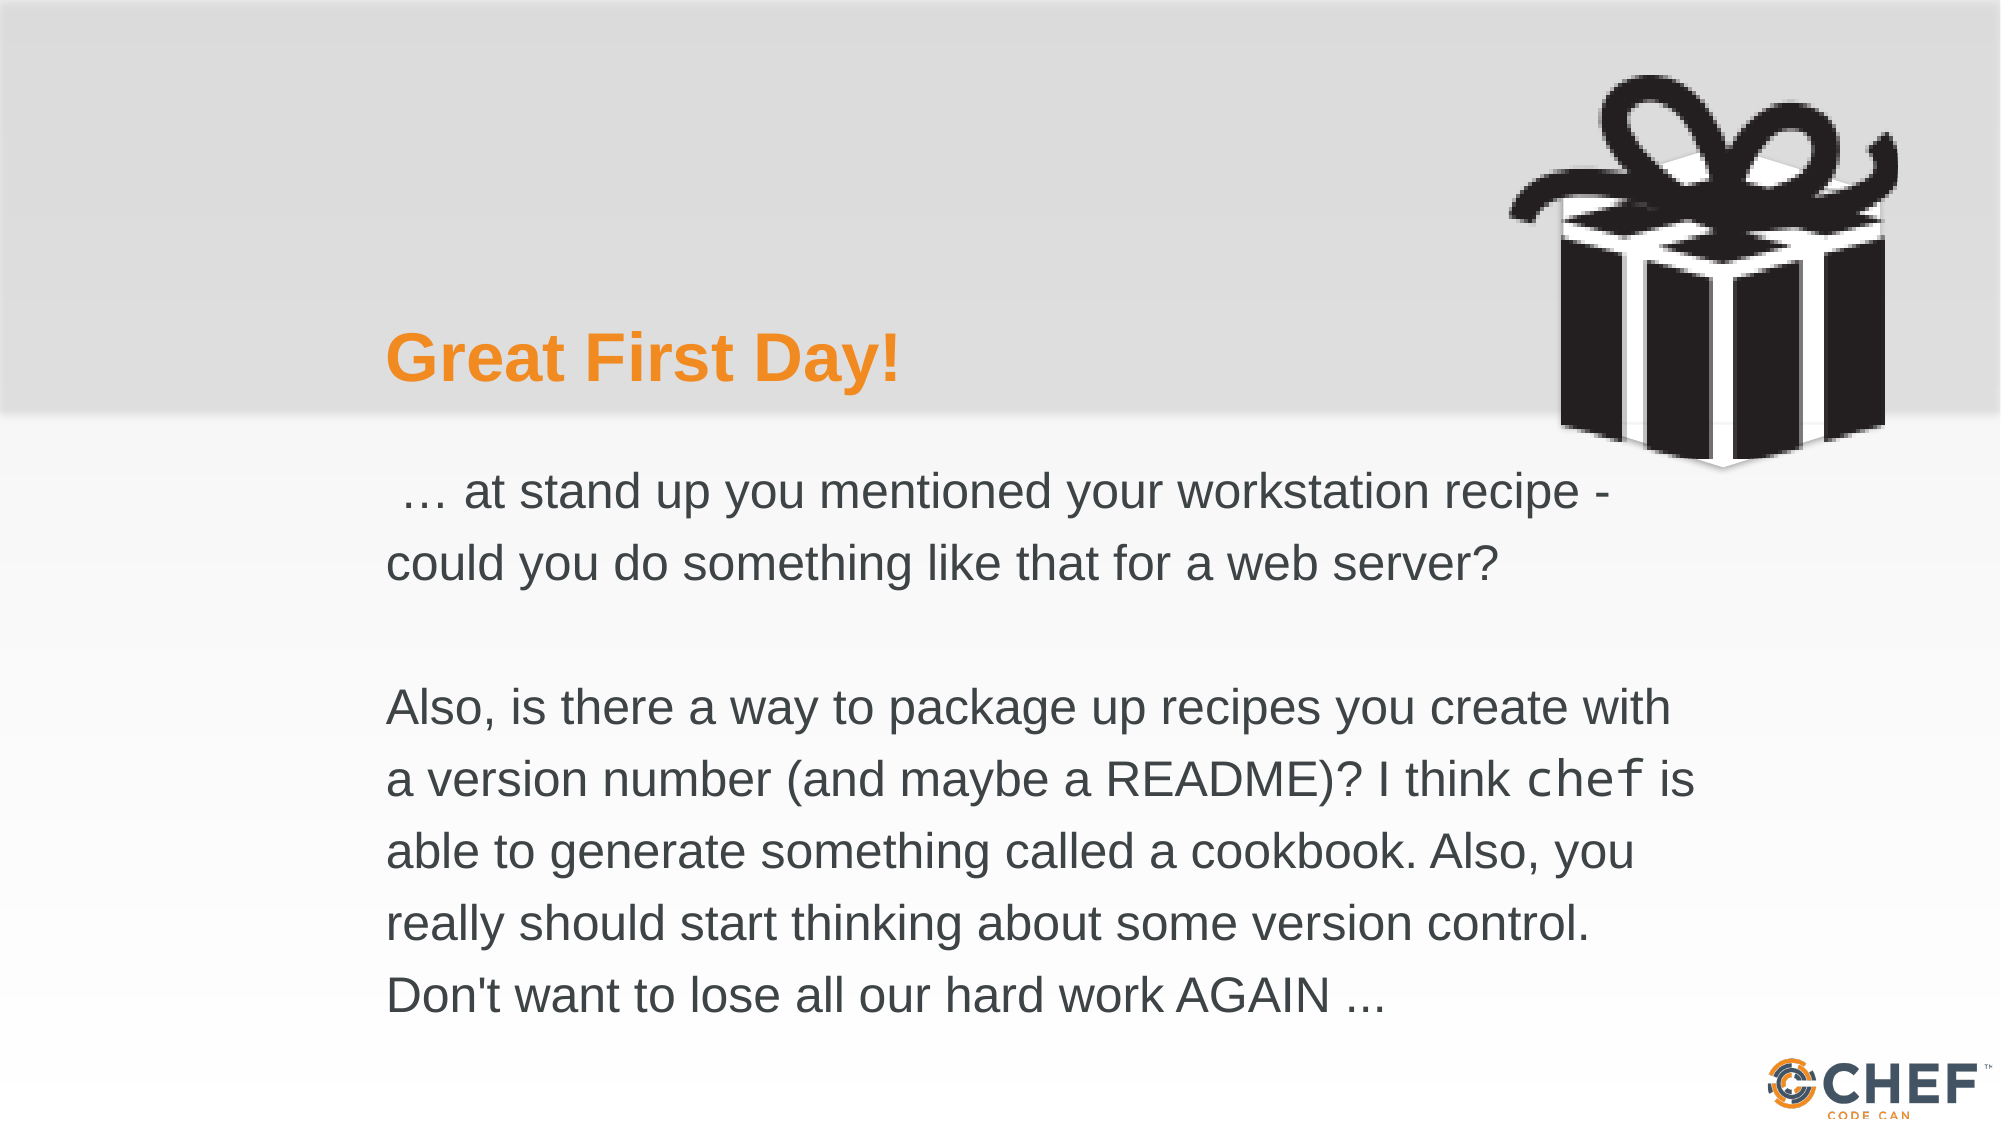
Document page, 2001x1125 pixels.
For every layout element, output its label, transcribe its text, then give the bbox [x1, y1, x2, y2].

subtitle … at stand up you mentioned your workstation recipe - could you do something like that for a web server? Also, is there a way to package up recipes you create with a version number (and maybe a README)? I think chef is able to generate something called a cookbook. Also, you really should start thinking about some version control. Don't want to lose all our hard work AGAIN ... [370, 431, 1721, 1033]
title Great First Day! [370, 307, 1721, 412]
